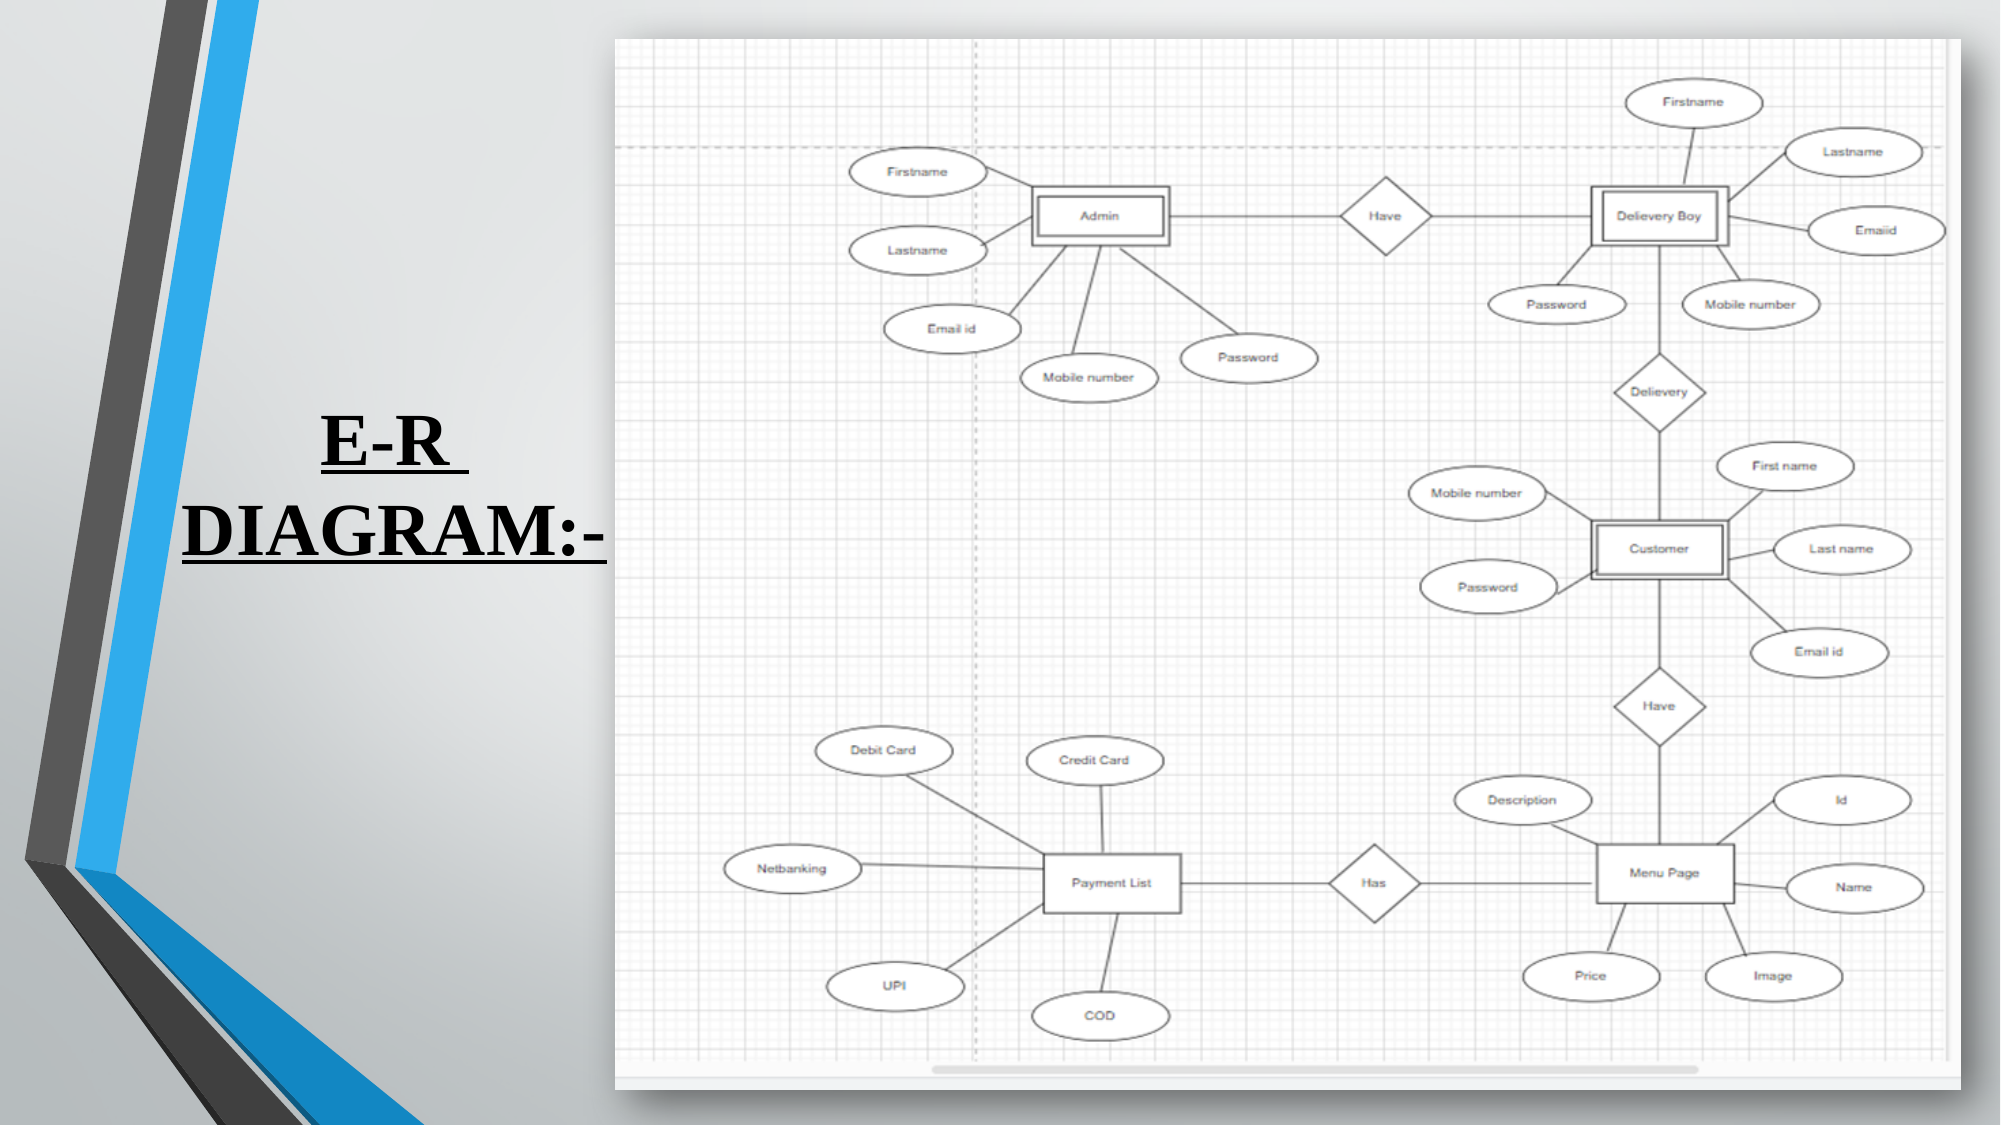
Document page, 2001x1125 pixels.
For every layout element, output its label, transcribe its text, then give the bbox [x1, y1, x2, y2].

title E-R DIAGRAM:- [65, 398, 596, 563]
picture [614, 38, 1962, 1090]
